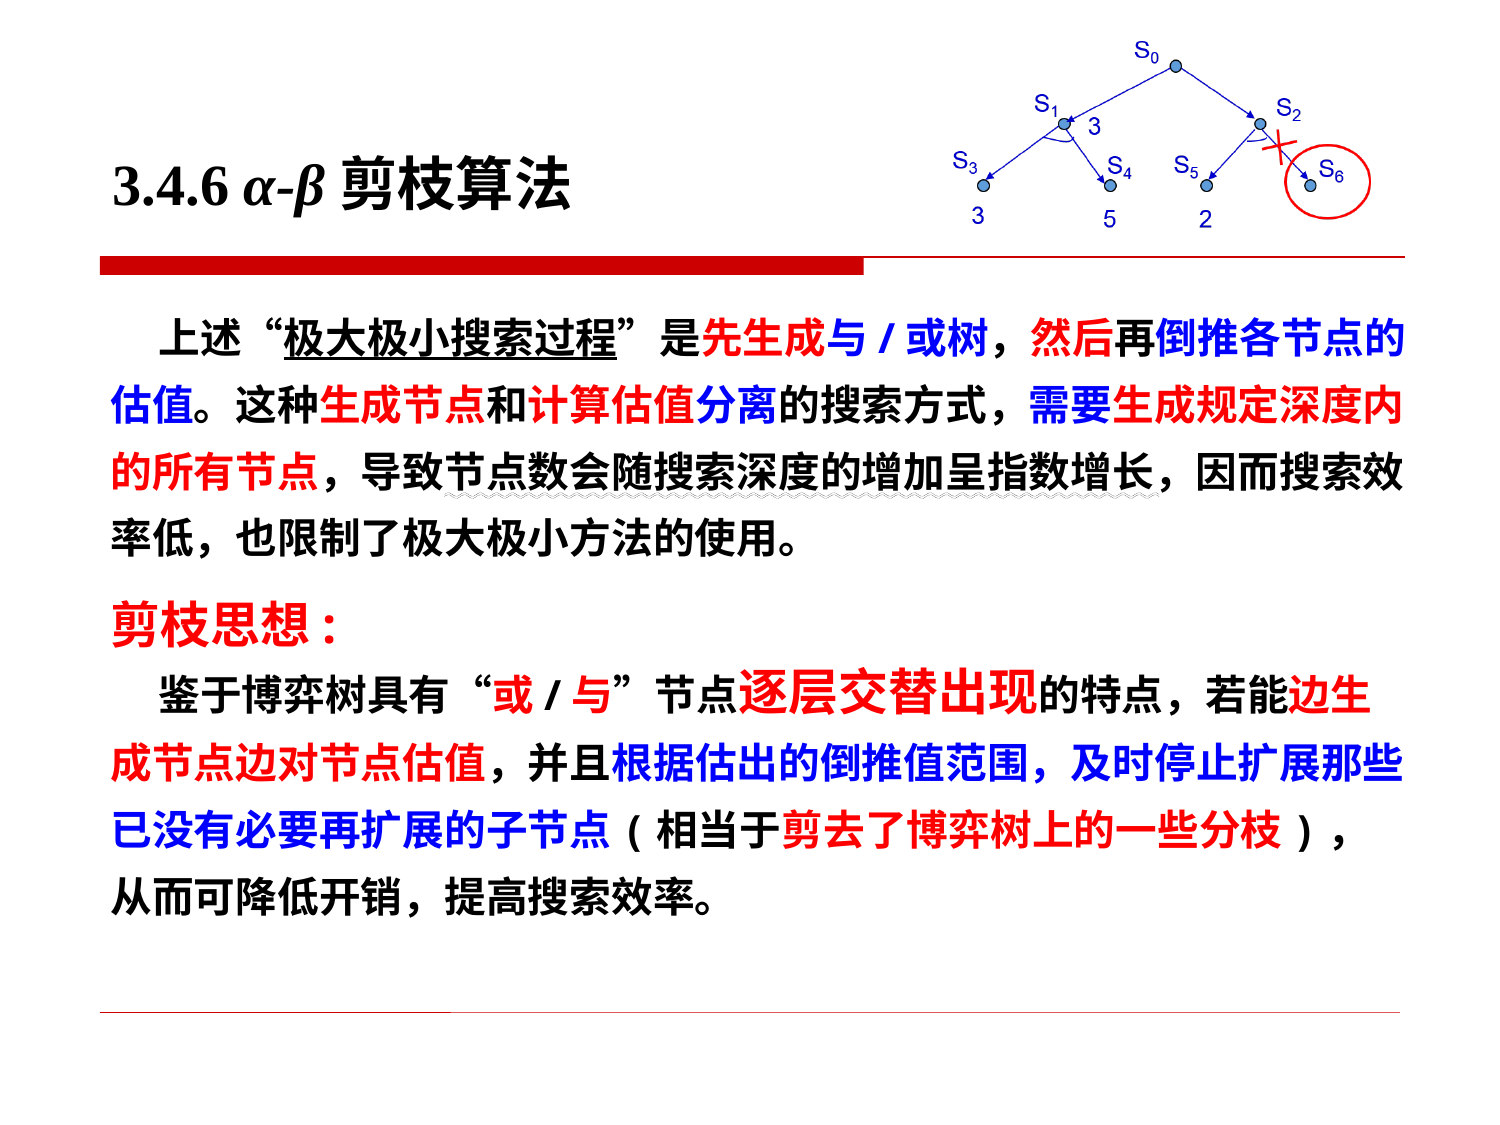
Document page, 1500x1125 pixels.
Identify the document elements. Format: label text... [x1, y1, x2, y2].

picture [937, 26, 1371, 248]
text_box 上述“极大极小搜索过程”是先生成与/或树，然后再倒推各节点的估值。这种生成节点和计算估值分离的搜索方式，需要生成规定深度内的所有节点，导致节点数会随搜索深度的增加呈指数增长，因而搜索效率低，也限制了极大极小方法的使用。 剪枝思想: 鉴于博弈树具有“或/与”节点逐层交替出现的特点，若能边生成节点边对节点估值，并且根据估出的倒推值范围，及时停止扩展那些已没有必要再扩展的子节点(相当于剪去了博弈树上的一些分枝)，从而可降低开销，提高搜索效率。 [110, 295, 1411, 925]
title 3.4.6 α-β剪枝算法 [112, 137, 575, 218]
